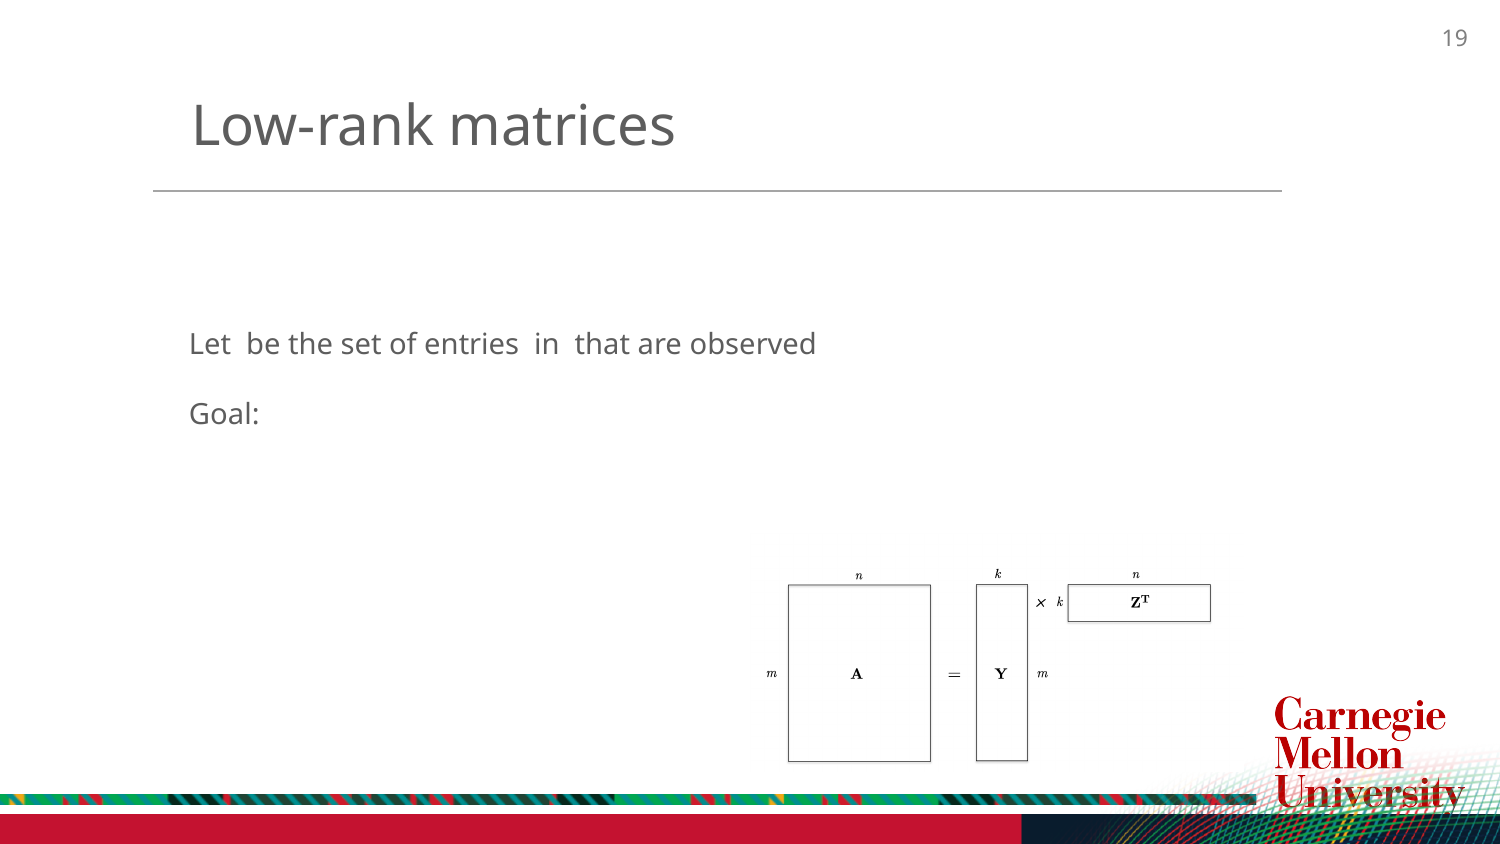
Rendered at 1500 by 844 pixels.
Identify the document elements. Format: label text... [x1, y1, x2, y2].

list Low-rank matrices [153, 87, 878, 167]
picture [0, 533, 1500, 844]
